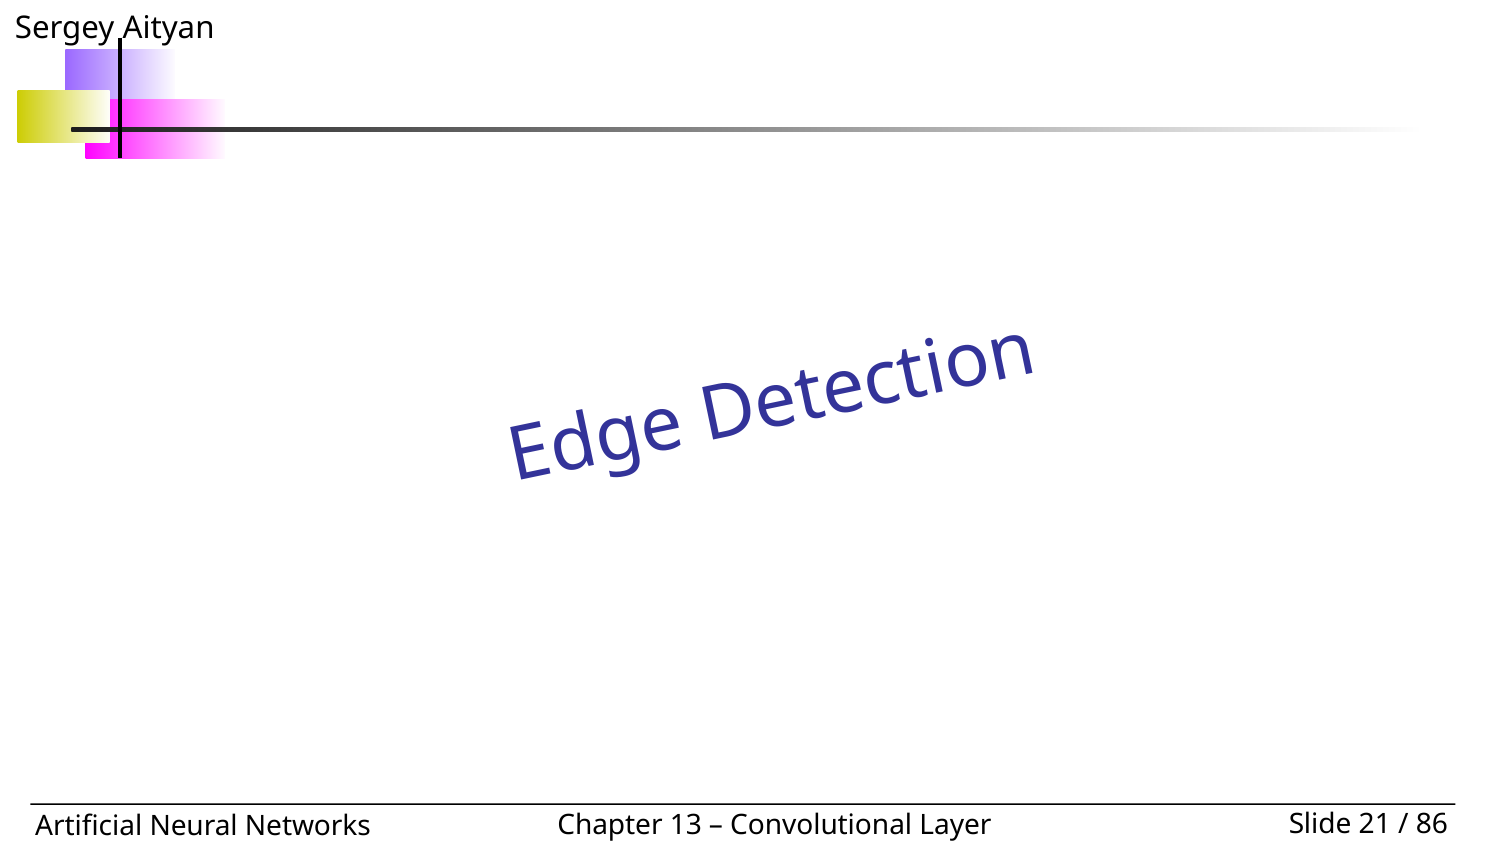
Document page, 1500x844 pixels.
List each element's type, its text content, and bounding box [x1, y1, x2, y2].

text_box Edge Detection [483, 218, 1391, 507]
